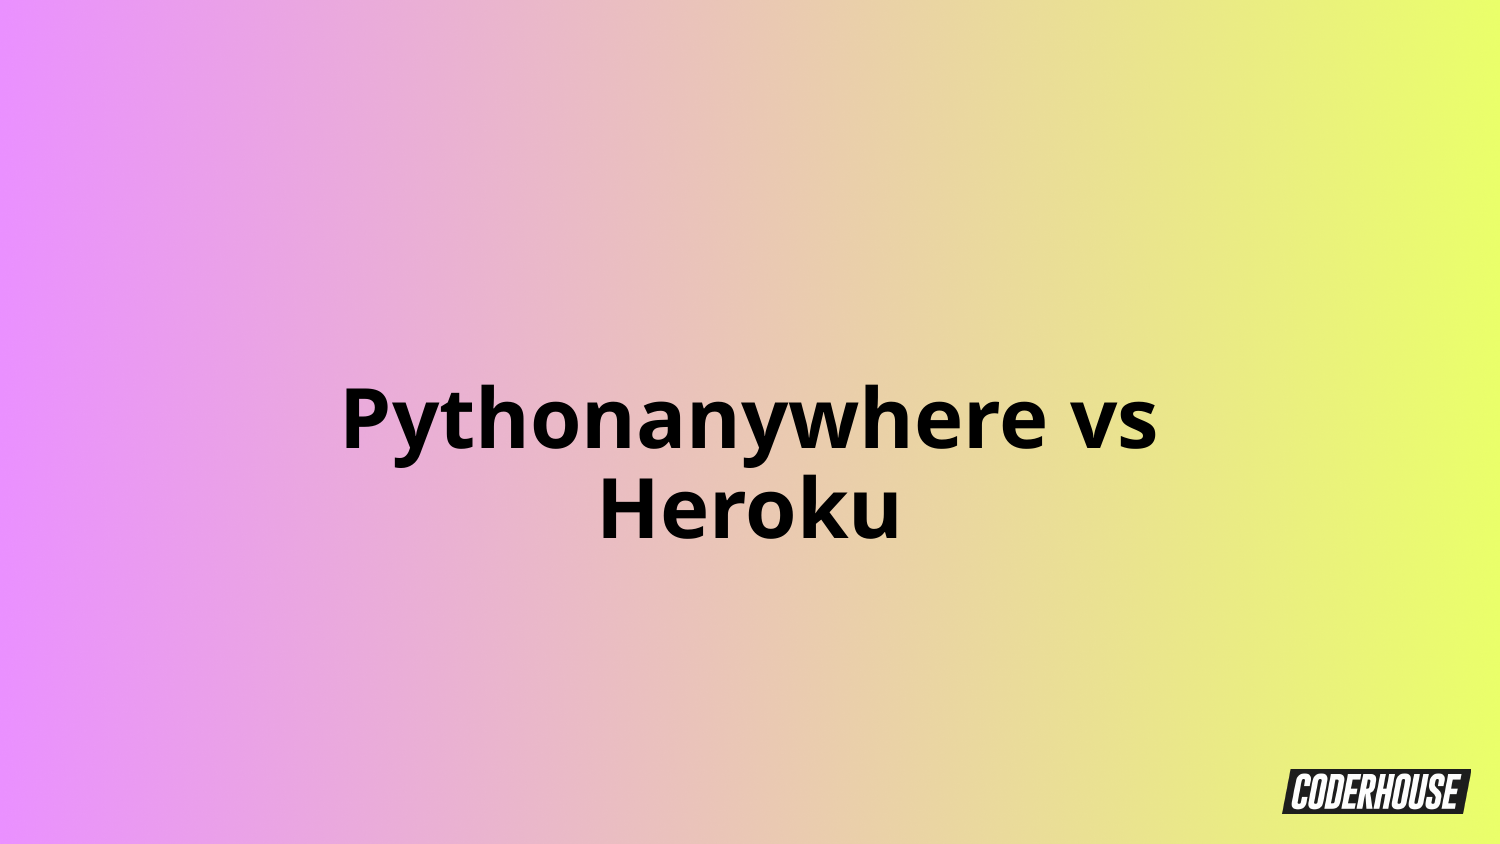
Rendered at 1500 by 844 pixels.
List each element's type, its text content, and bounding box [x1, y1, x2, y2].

text_box Pythonanywhere vs Heroku [239, 361, 1261, 572]
picture [0, 0, 1500, 844]
